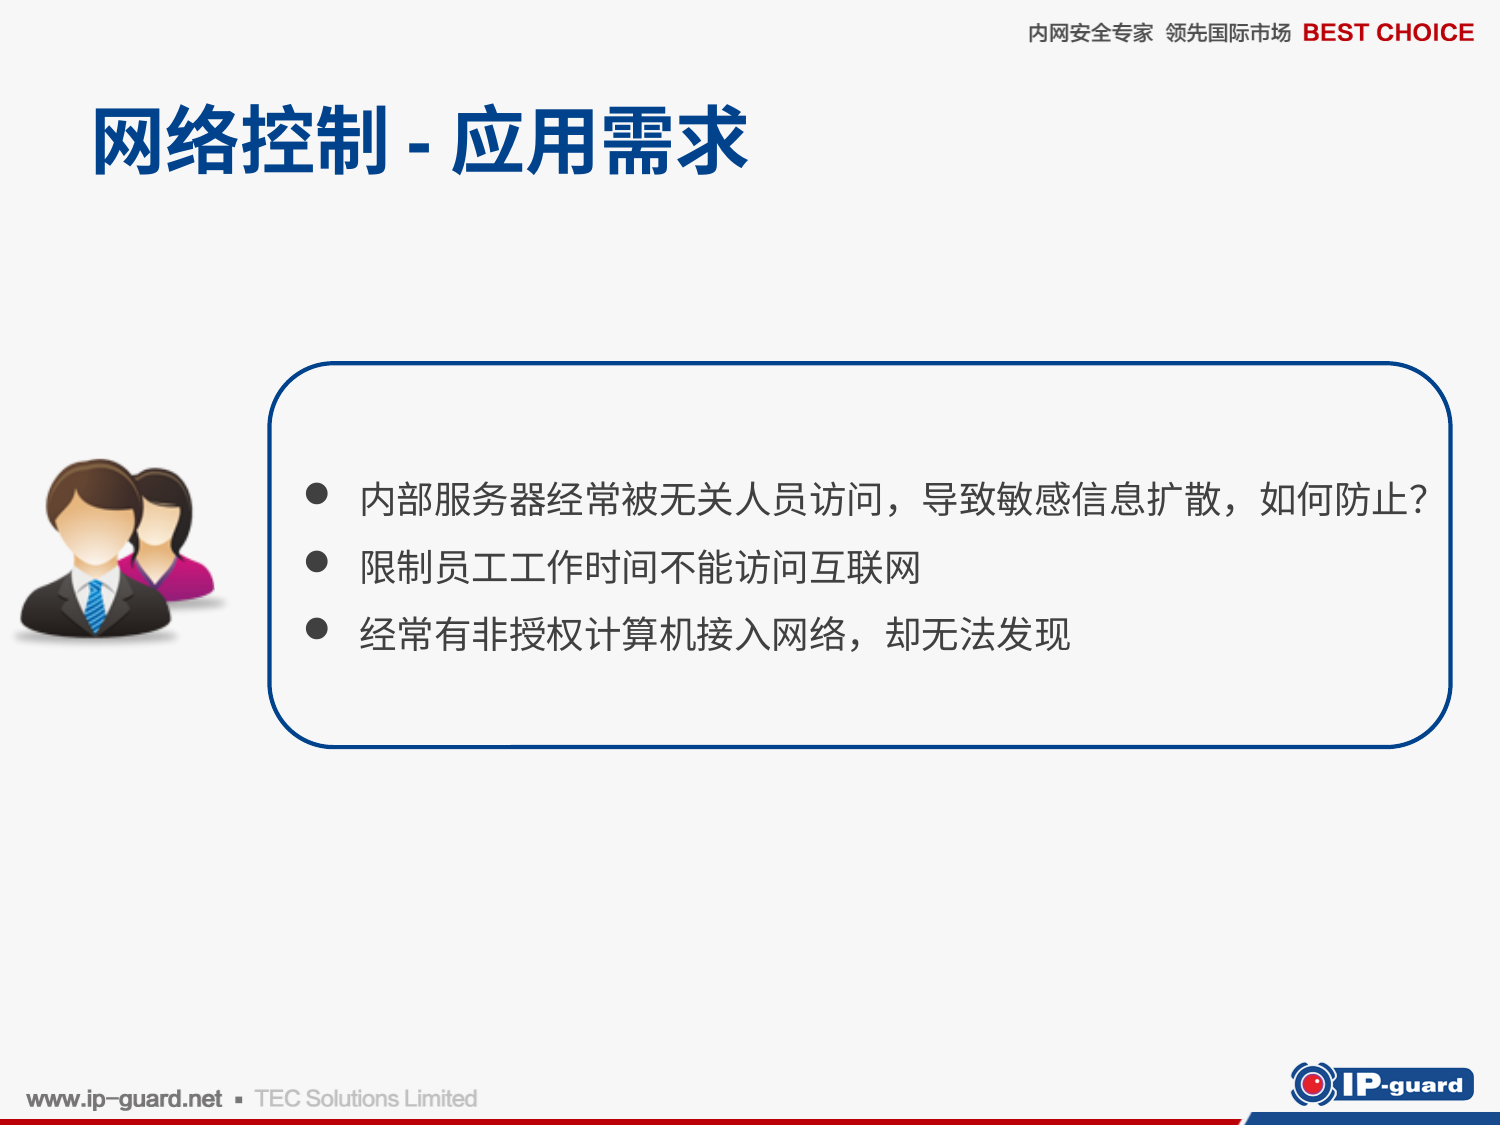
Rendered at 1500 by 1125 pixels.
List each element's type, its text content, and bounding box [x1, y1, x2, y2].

text_box 内部服务器经常被无关人员访问，导致敏感信息扩散，如何防止？ 限制员工工作时间不能访问互联网 经常有非授权计算机接入网络，却无法发现 [267, 361, 1453, 750]
picture [0, 0, 1500, 1125]
title 网络控制-应用需求 [75, 45, 1425, 233]
